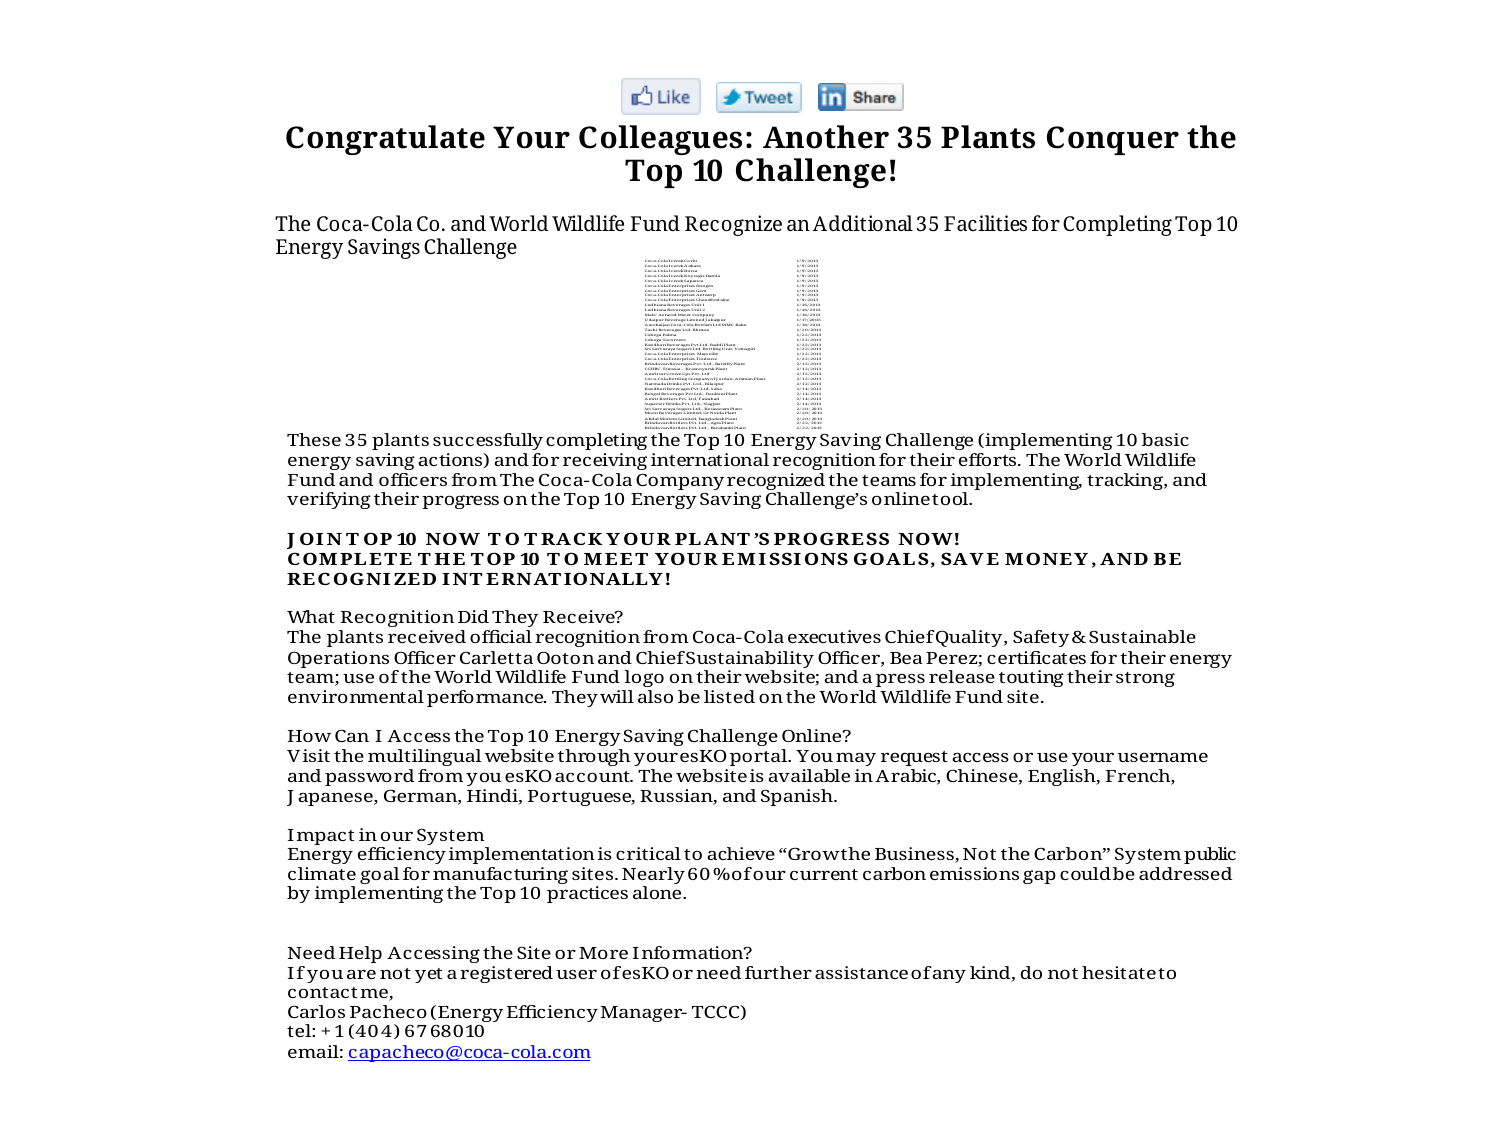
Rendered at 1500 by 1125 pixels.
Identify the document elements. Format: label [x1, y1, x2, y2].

text_box [265, 70, 1260, 1063]
